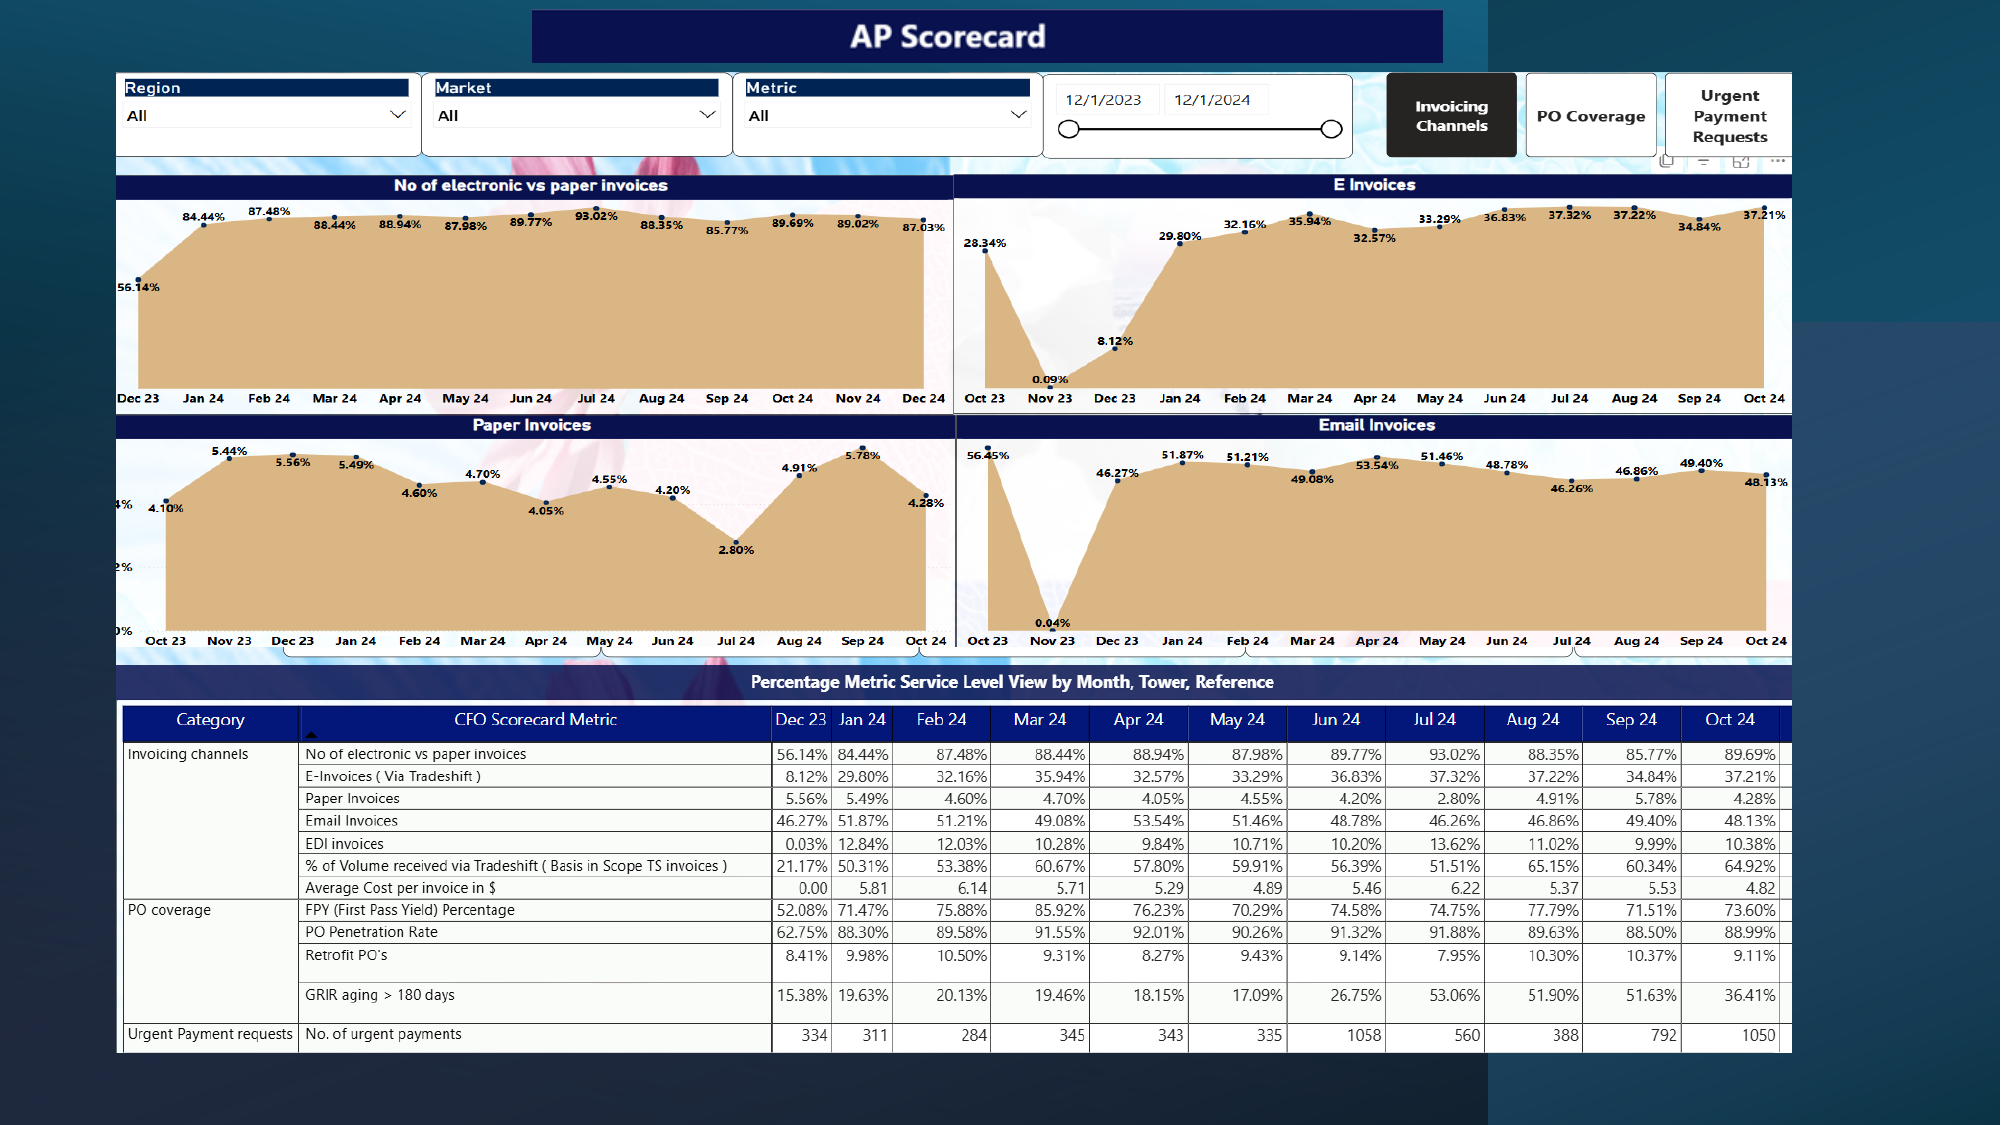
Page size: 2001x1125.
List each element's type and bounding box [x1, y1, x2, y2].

text_box [0, 321, 2000, 1125]
picture [532, 9, 1443, 64]
picture [116, 72, 1792, 1053]
text_box [1489, 0, 2000, 321]
text_box [0, 0, 1489, 321]
